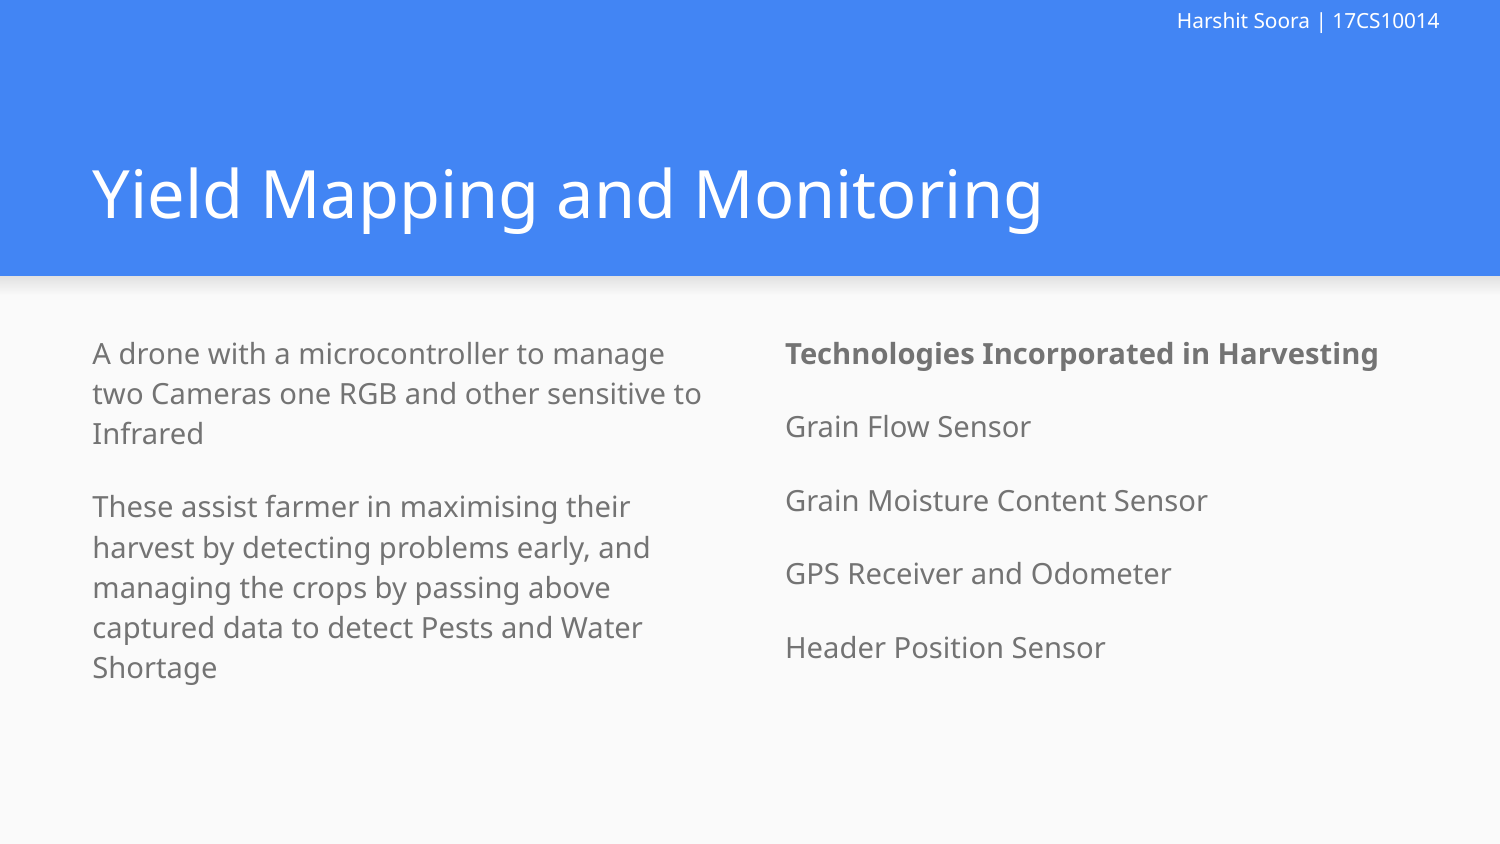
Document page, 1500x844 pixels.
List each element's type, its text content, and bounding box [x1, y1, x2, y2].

list Technologies Incorporated in Harvesting Grain Flow Sensor Grain Moisture Content Sensor GPS Receiver and Odometer Header Position Sensor [770, 314, 1427, 760]
text_box Harshit Soora | 17CS10014 [1161, 0, 1500, 45]
list A drone with a microcontroller to manage two Cameras one RGB and other sensitive to Infrared These assist farmer in maximising their harvest by detecting problems early, and managing the crops by passing above captured data to detect Pests and Water Shortage [77, 314, 734, 760]
title Yield Mapping and Monitoring [77, 121, 1427, 248]
